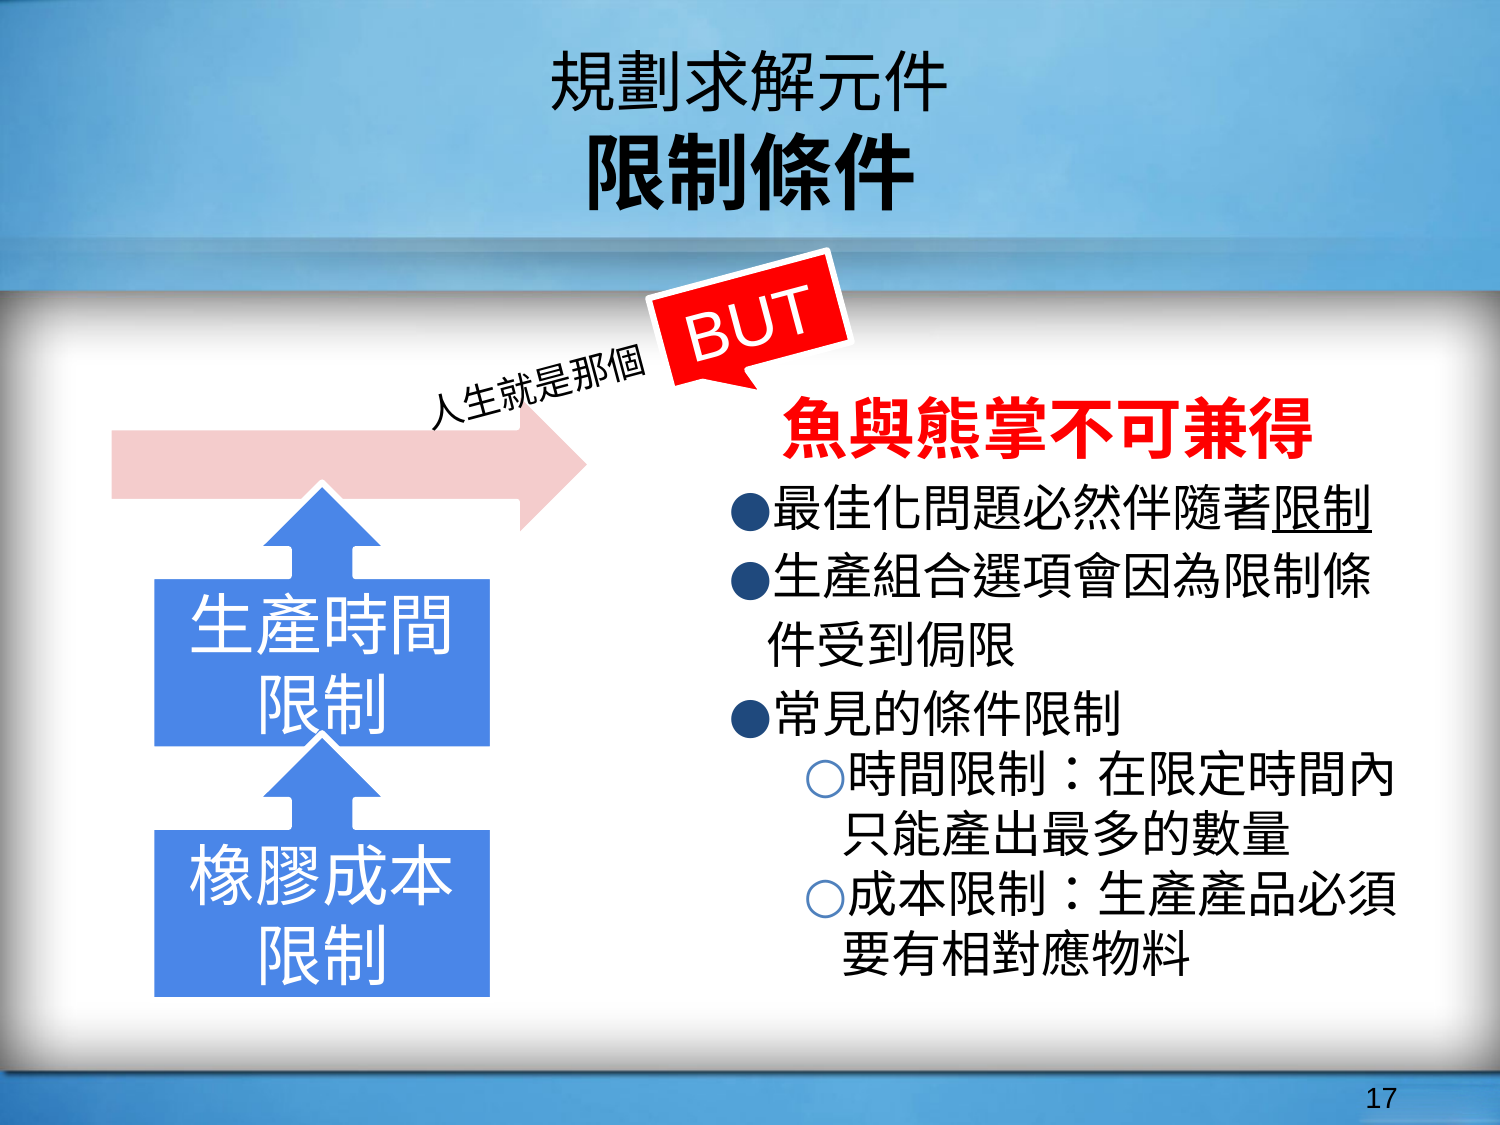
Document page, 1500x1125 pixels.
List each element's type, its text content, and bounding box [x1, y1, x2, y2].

text_box BUT [648, 250, 852, 395]
list 魚與熊掌不可兼得 最佳化問題必然伴隨著限制 生產組合選項會因為限制條件受到侷限 常見的條件限制 時間限制：在限定時間內只能產出最多的數量 成本限制：生產產品必須要有相對應物料 [676, 292, 1422, 1066]
picture [0, 0, 1500, 1125]
text_box 橡膠成本 限制 [151, 733, 494, 1001]
text_box 人生就是那個 [280, 285, 788, 480]
title 規劃求解元件 限制條件 [78, 27, 1422, 232]
text_box 生產時間 限制 [151, 482, 494, 750]
text_box [108, 415, 592, 540]
slide_number ‹#› [1350, 1074, 1488, 1118]
